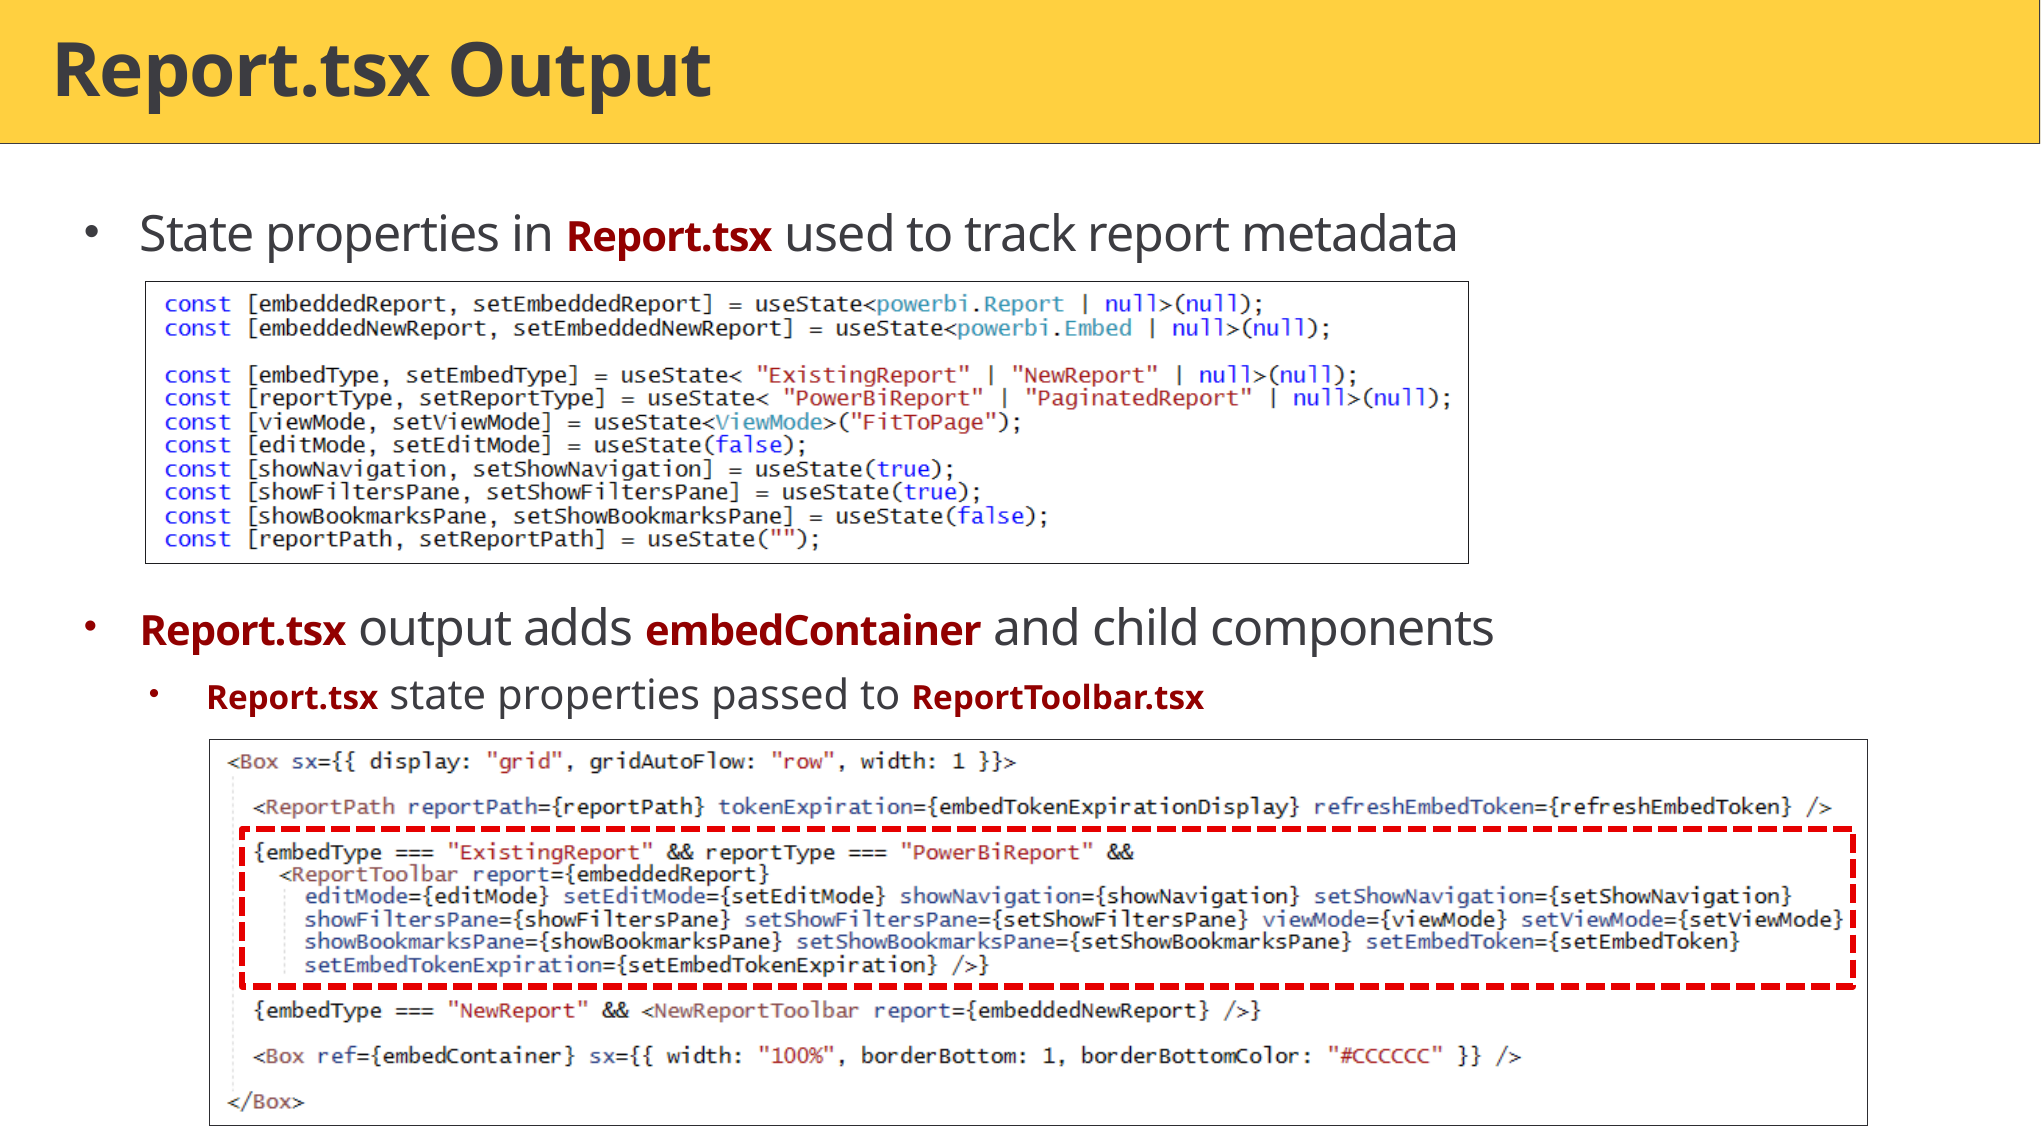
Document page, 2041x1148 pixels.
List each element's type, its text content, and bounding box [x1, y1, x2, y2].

picture [209, 739, 1868, 1126]
title Report.tsx Output [51, 31, 1988, 113]
picture [145, 281, 1470, 564]
list State properties in Report.tsx used to track report metadata Report.tsx output adds embedContainer and child components Report.tsx state properties passed to ReportToolbar.tsx [83, 201, 1988, 723]
